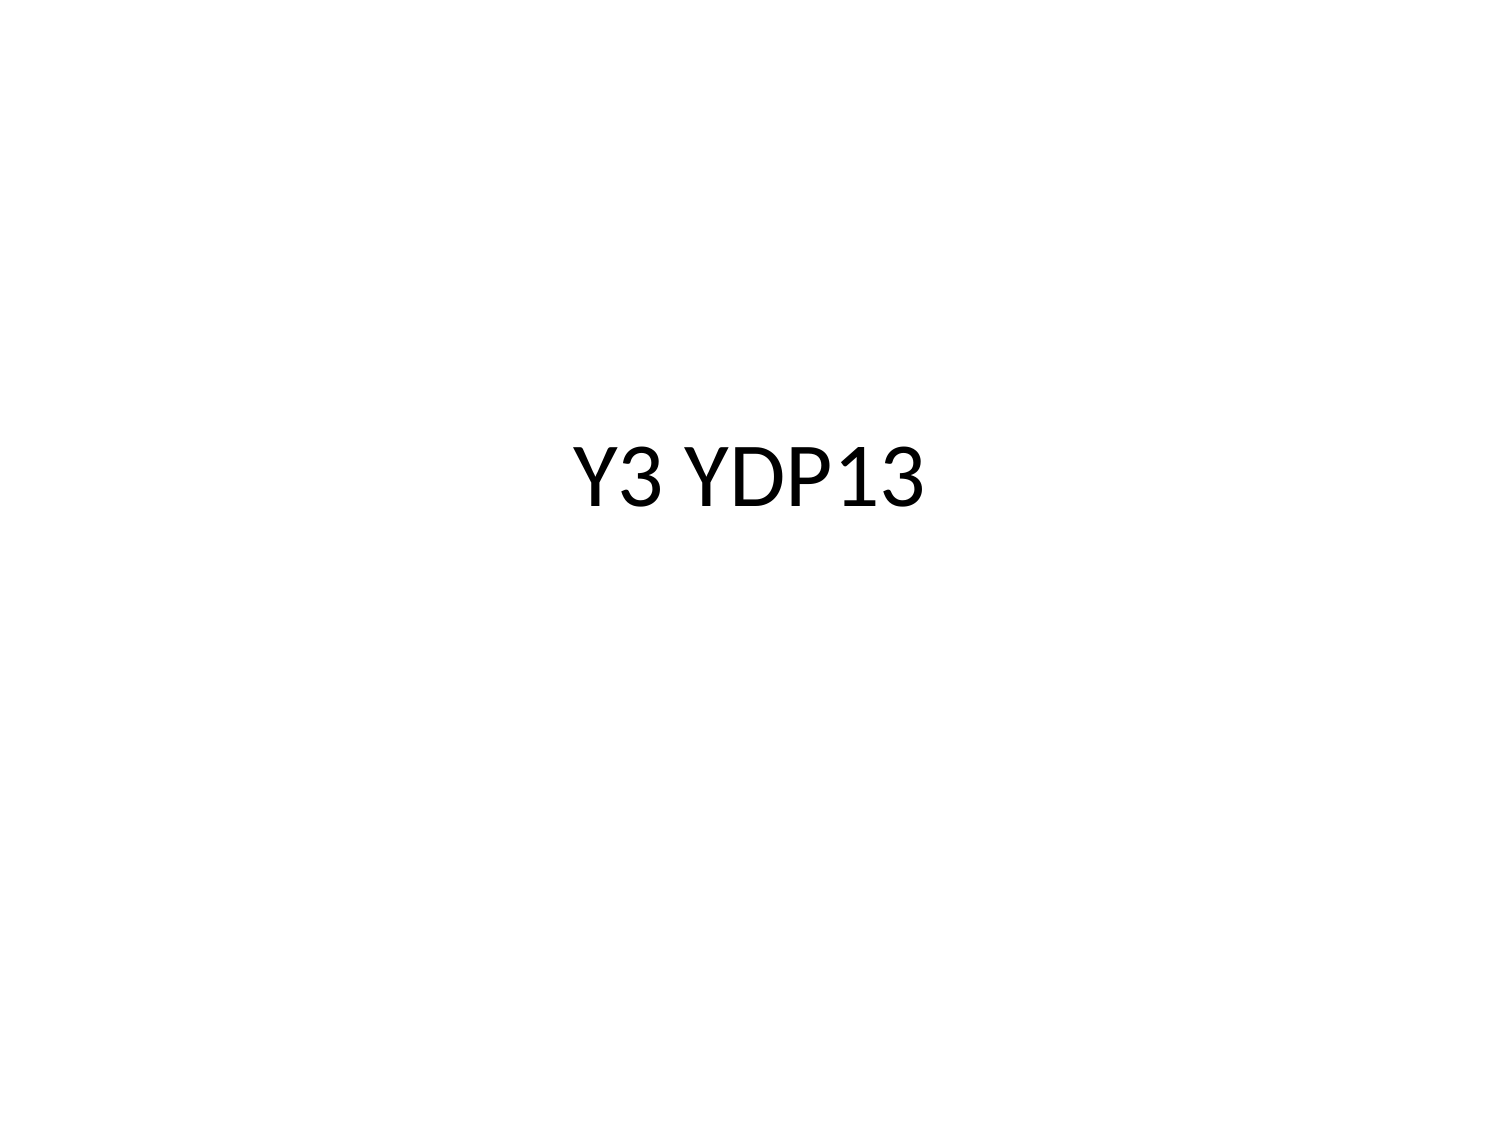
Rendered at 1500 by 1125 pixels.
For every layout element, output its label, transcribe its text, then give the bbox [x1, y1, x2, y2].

title Y3 YDP13 [112, 349, 1388, 591]
